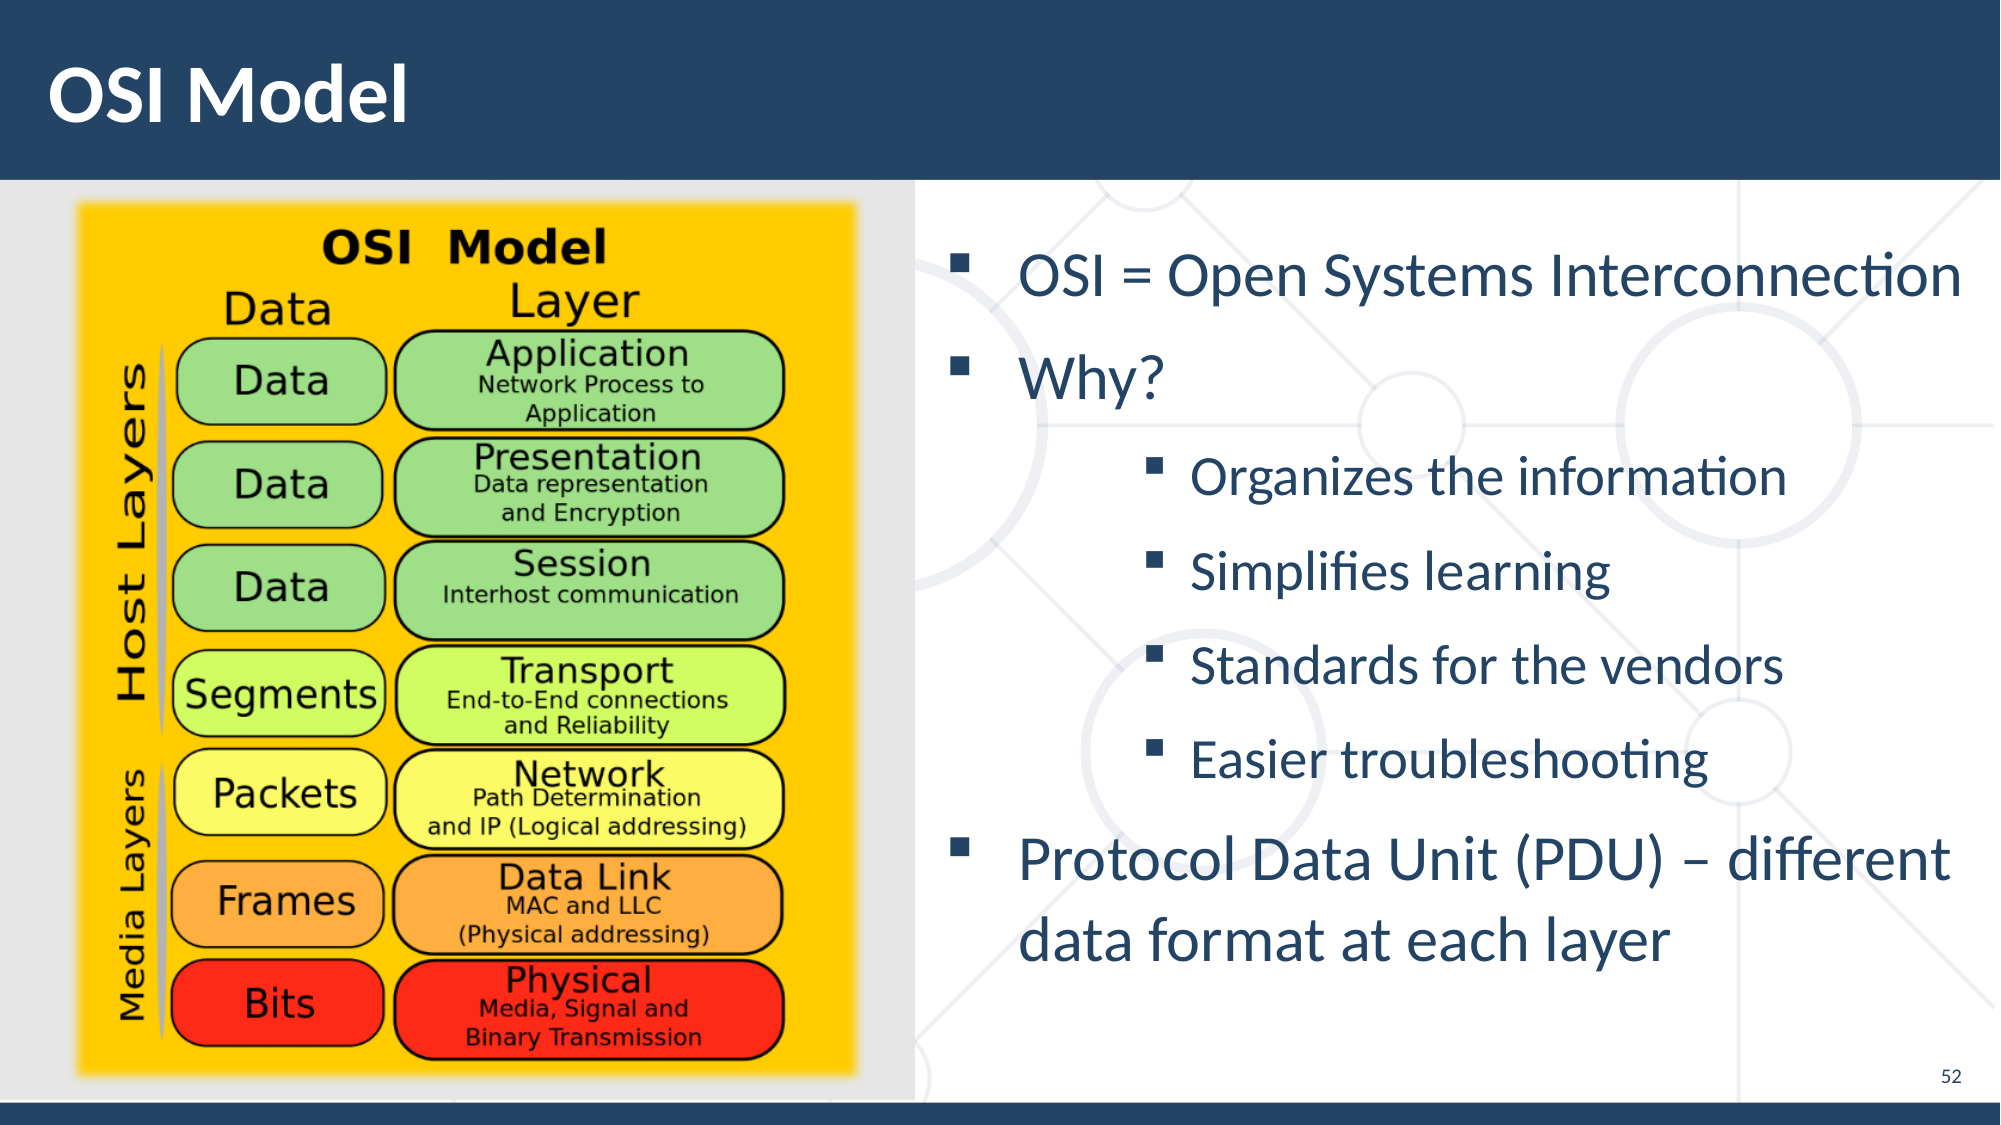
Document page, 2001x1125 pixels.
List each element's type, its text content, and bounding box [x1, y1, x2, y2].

list OSI = Open Systems Interconnection Why? Organizes the information Simplifies learning Standards for the vendors Easier troubleshooting Protocol Data Unit (PDU) – different data format at each layer [927, 222, 1990, 1047]
title OSI Model [31, 16, 1591, 162]
slide_number 52 [1897, 1049, 1968, 1101]
picture [0, 179, 916, 1101]
